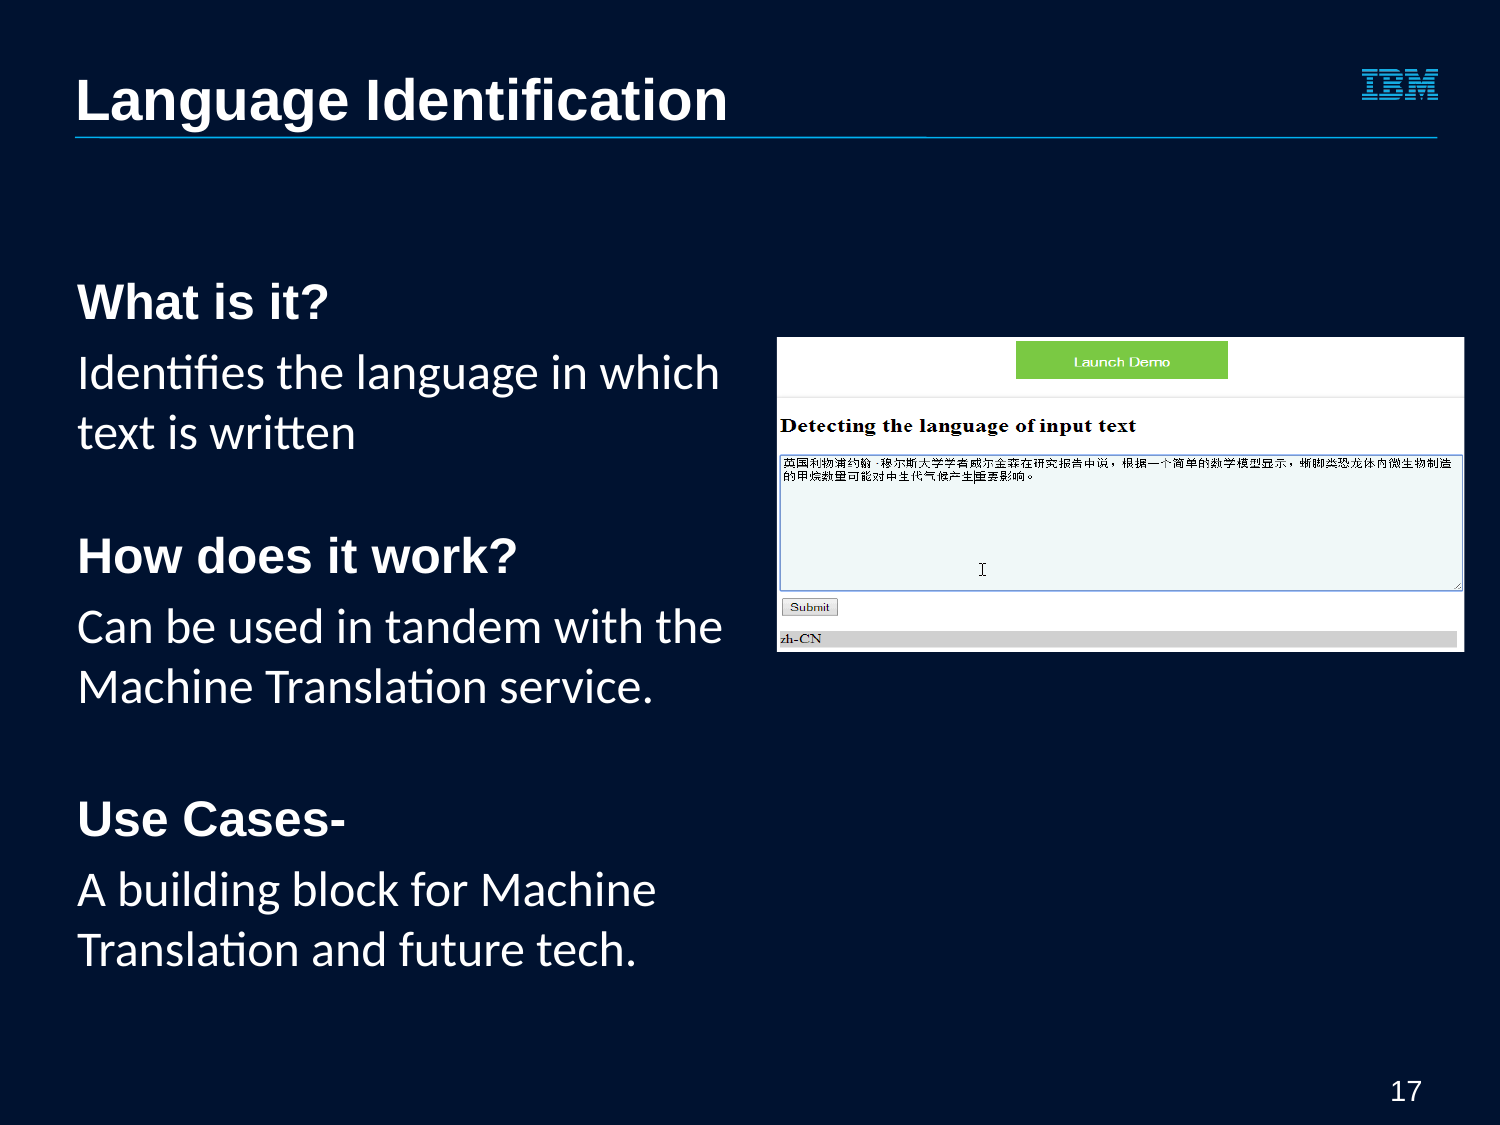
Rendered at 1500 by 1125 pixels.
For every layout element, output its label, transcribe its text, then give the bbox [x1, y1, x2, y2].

text_box What is it? Identifies the language in which text is written How does it work? Can be used in tandem with the Machine Translation service. Use Cases- A building block for Machine Translation and future tech. [62, 262, 750, 1013]
picture [776, 337, 1465, 652]
title Language Identification [74, 62, 1051, 205]
picture [1362, 69, 1438, 100]
